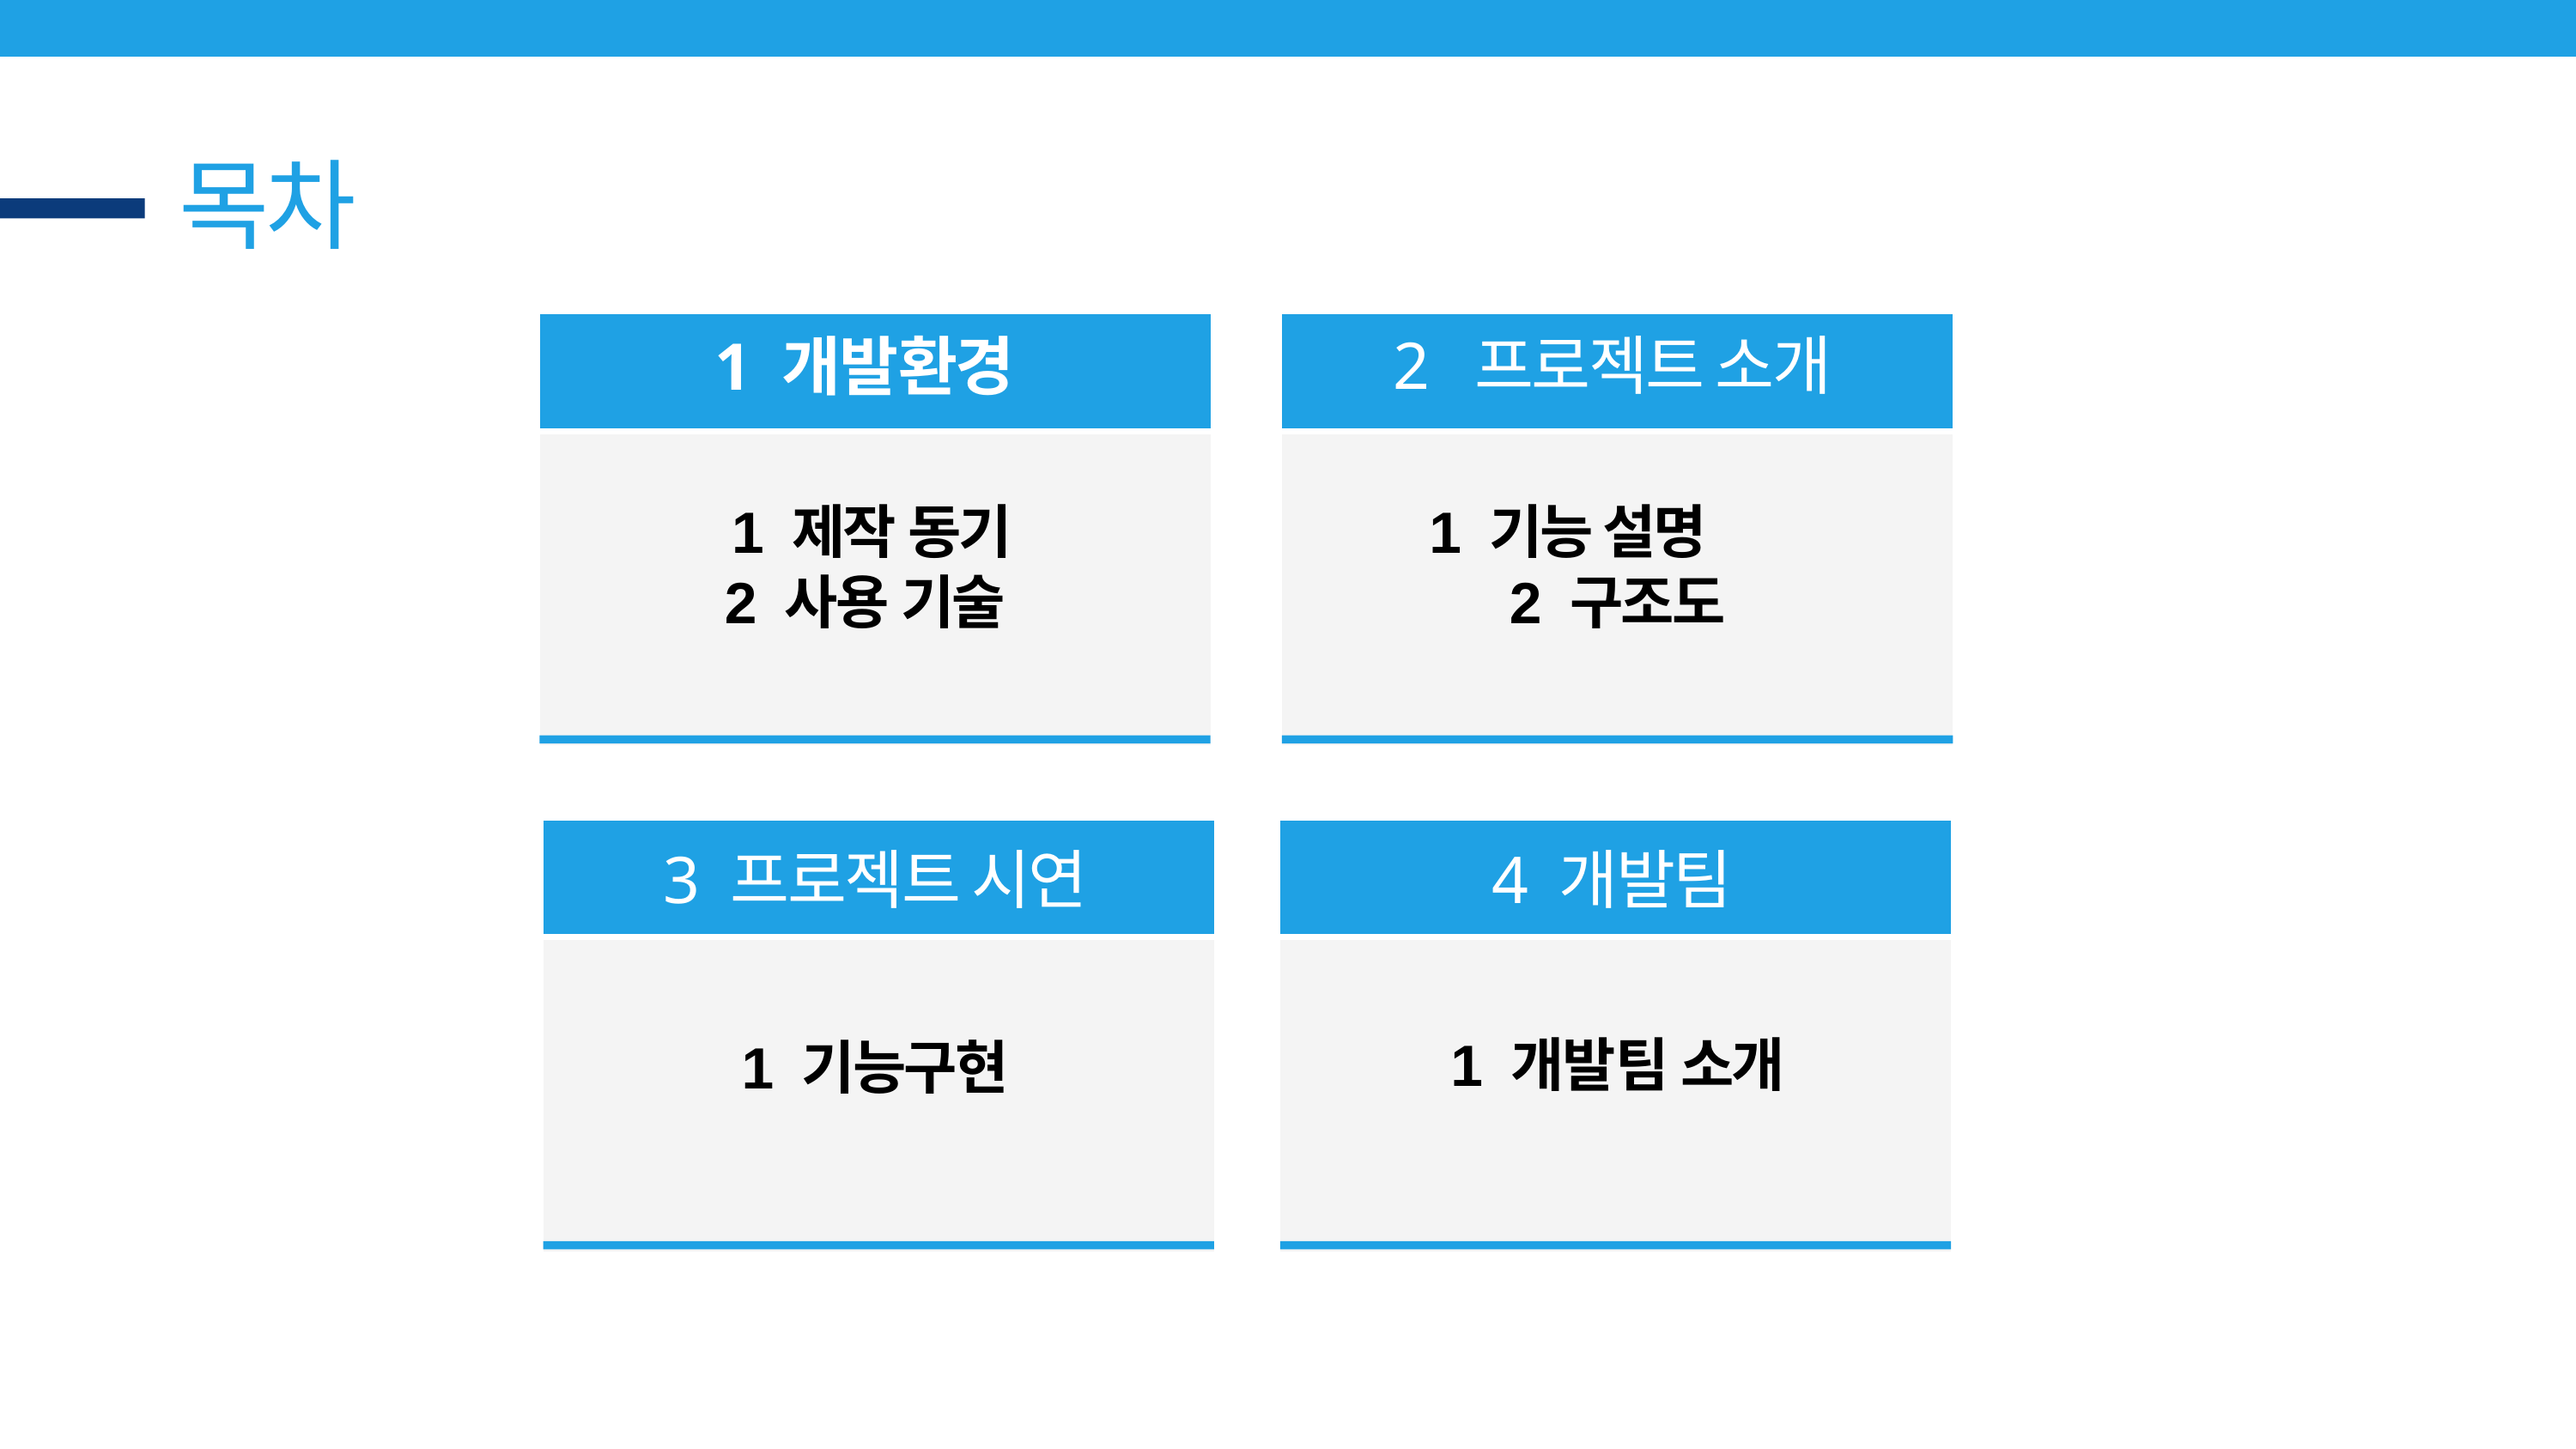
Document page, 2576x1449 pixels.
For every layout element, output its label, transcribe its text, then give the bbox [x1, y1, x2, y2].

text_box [0, 0, 2576, 58]
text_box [539, 314, 1211, 746]
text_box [543, 820, 1215, 1252]
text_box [1281, 314, 1953, 746]
text_box 목차 [179, 142, 1111, 262]
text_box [1279, 820, 1952, 1252]
